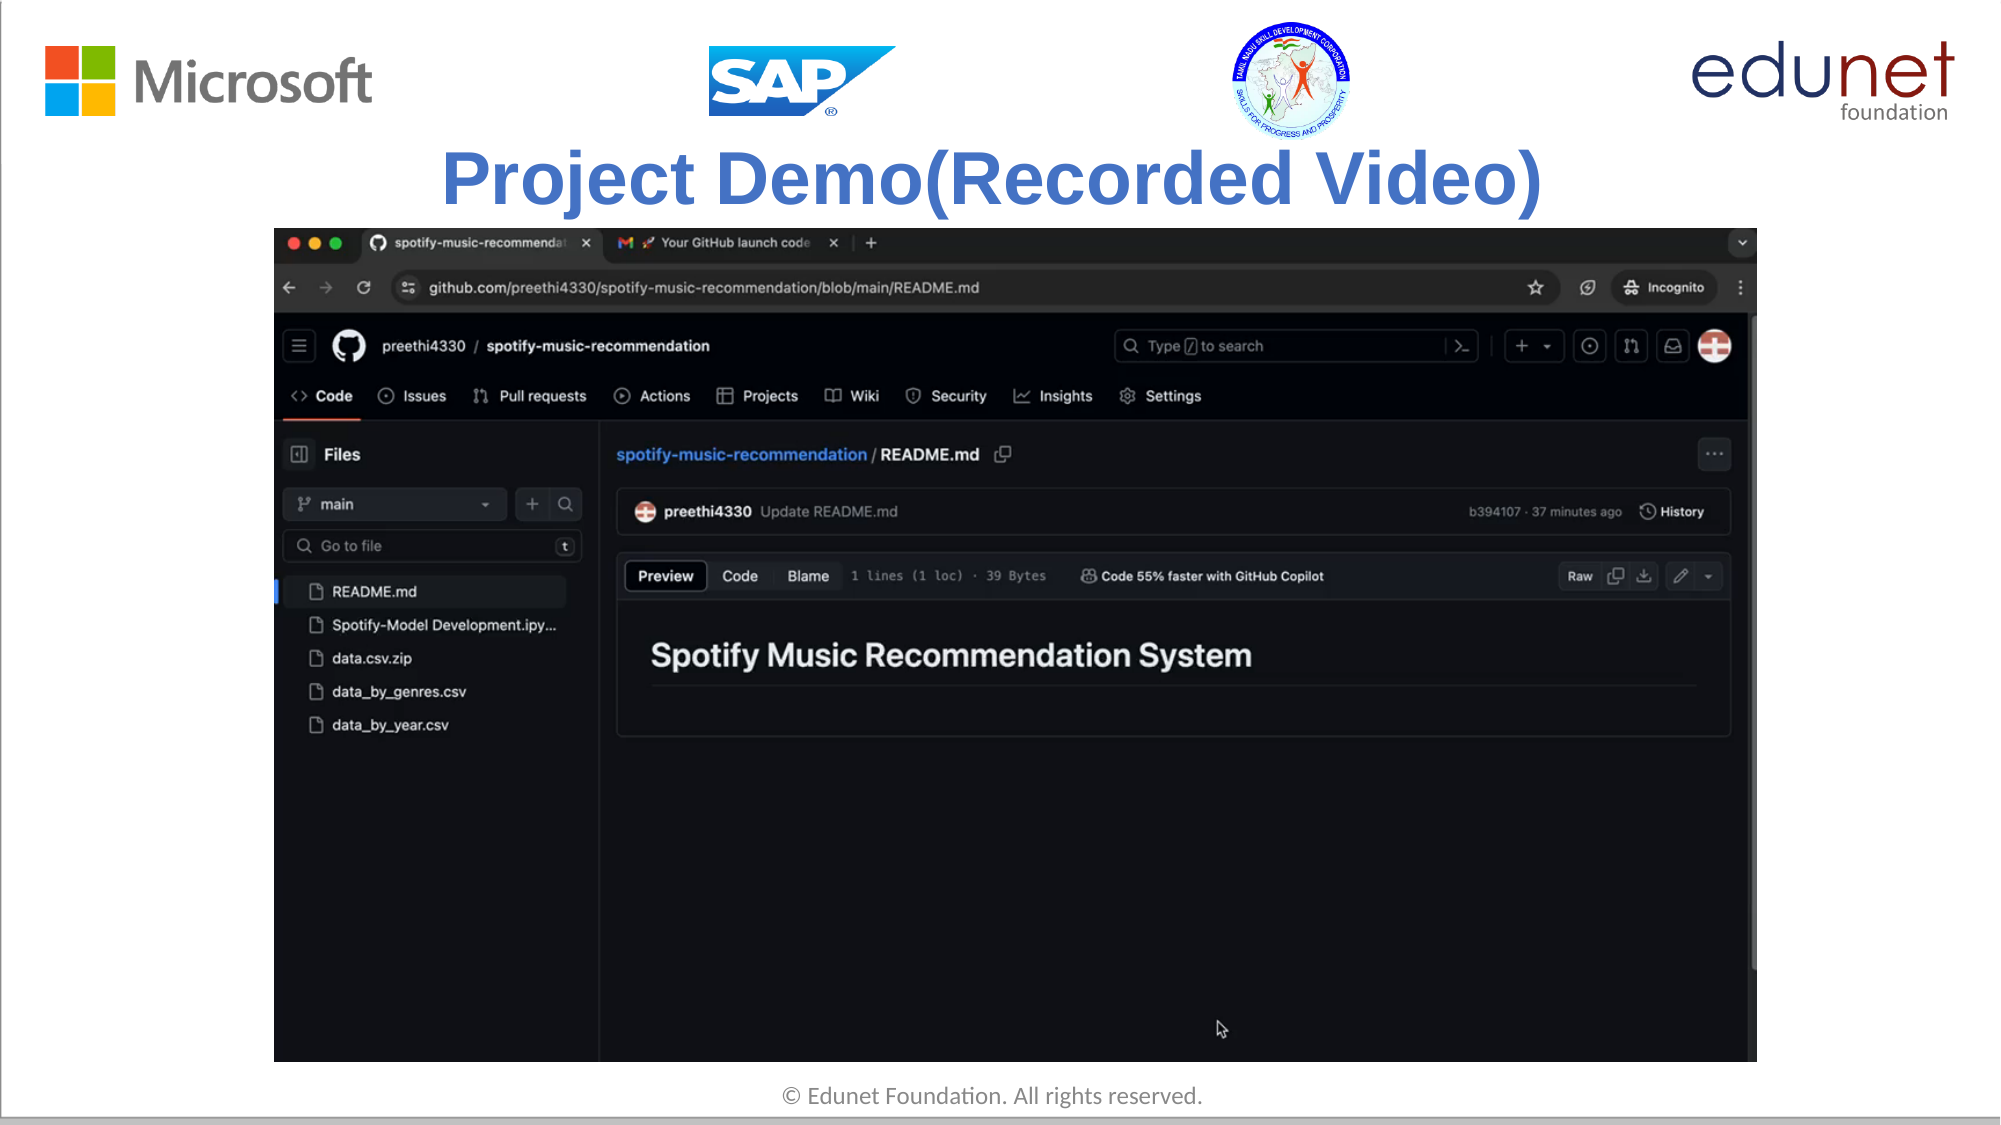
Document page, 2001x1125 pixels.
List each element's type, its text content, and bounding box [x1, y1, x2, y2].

title Project Demo(Recorded Video) [242, 92, 1743, 228]
picture [1686, 37, 1957, 125]
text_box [273, 227, 1758, 1063]
picture [0, 0, 2001, 1125]
picture [1232, 22, 1350, 92]
picture [709, 48, 896, 92]
picture [45, 46, 372, 116]
footer © Edunet Foundation. All rights reserved. [655, 1071, 1331, 1125]
